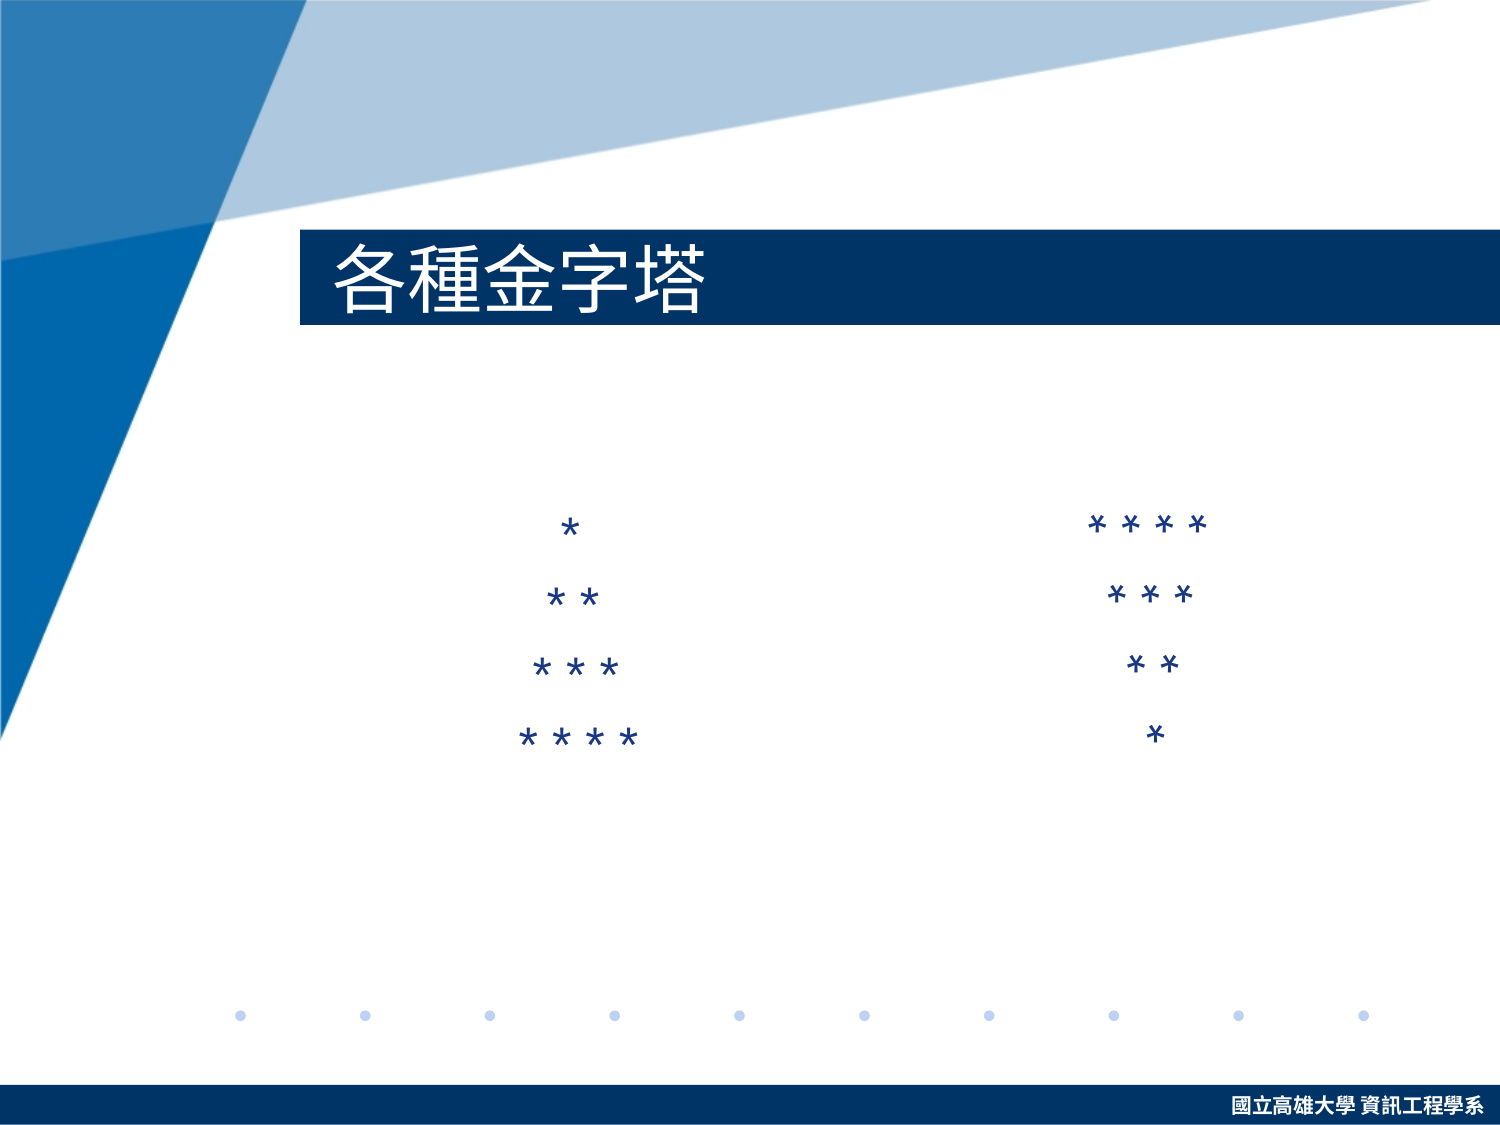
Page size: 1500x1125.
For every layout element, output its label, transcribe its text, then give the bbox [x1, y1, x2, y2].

text_box * * * * * * * * * * [989, 494, 1223, 766]
list * * * * * * * * * * [503, 494, 737, 766]
picture [0, 0, 1500, 842]
title 各種金字塔 [300, 229, 1500, 325]
